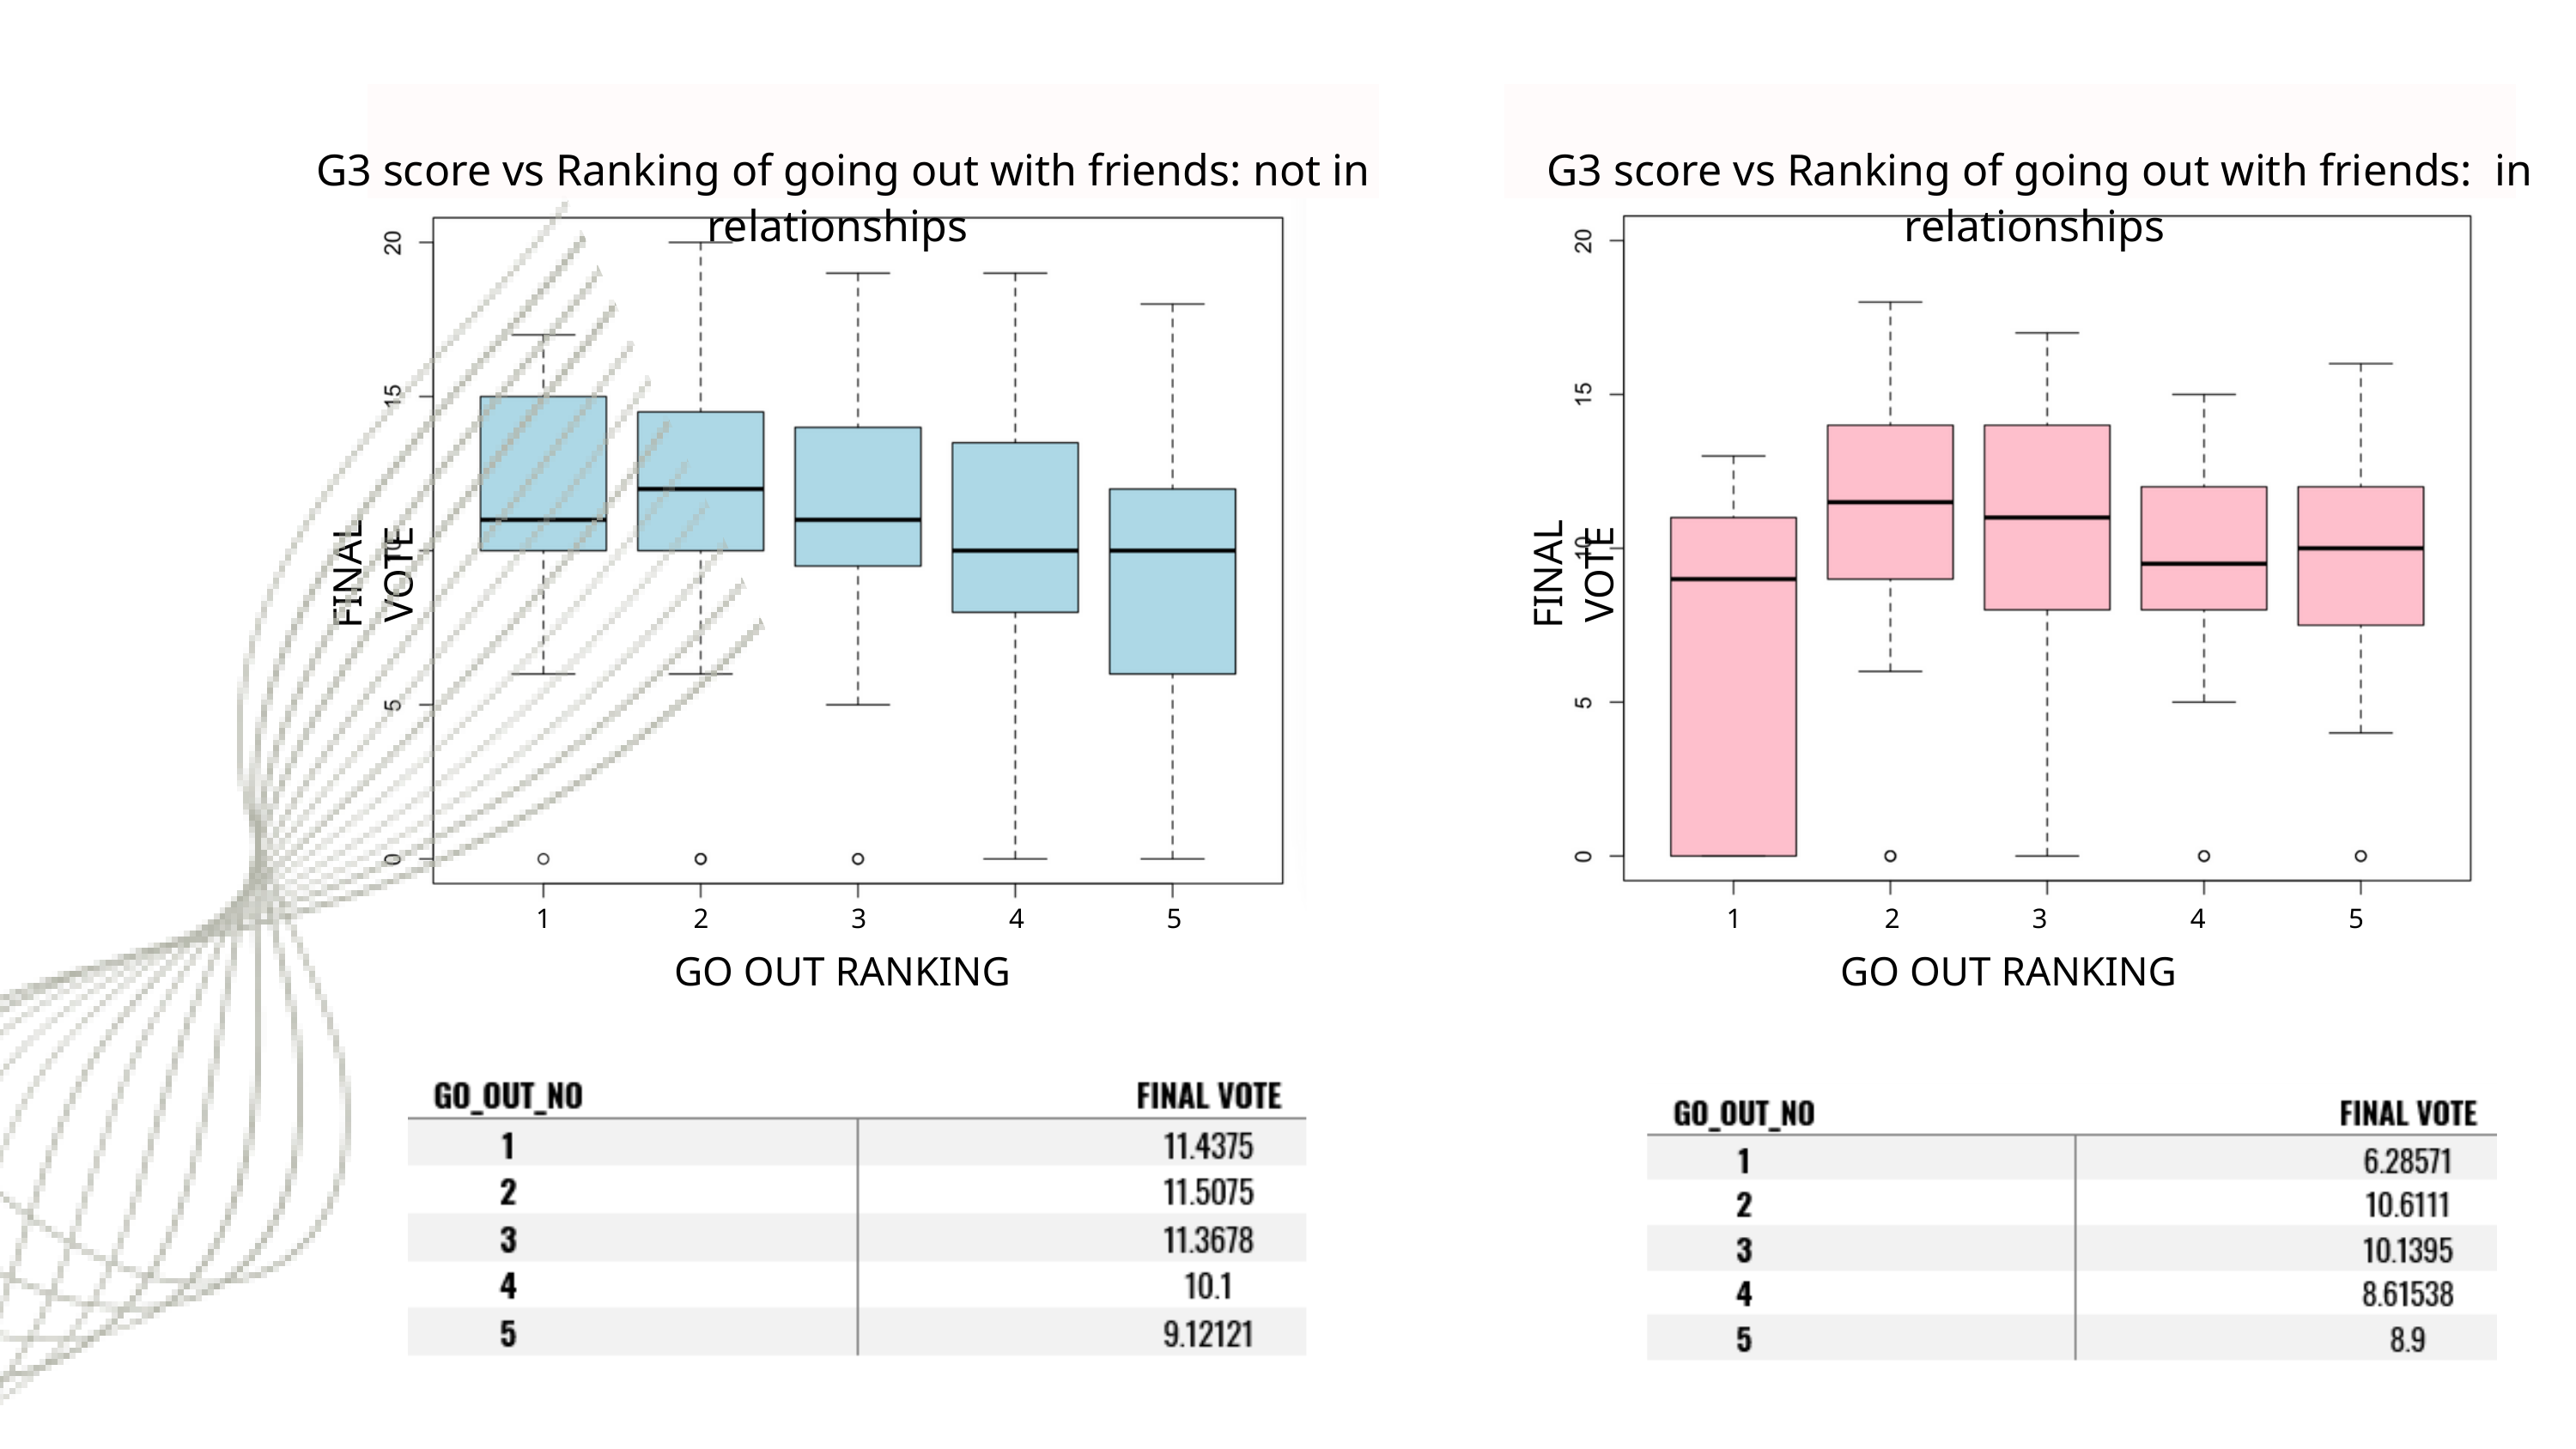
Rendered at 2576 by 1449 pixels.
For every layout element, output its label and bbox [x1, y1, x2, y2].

text_box [284, 83, 2576, 1365]
text_box [0, 0, 513, 1449]
